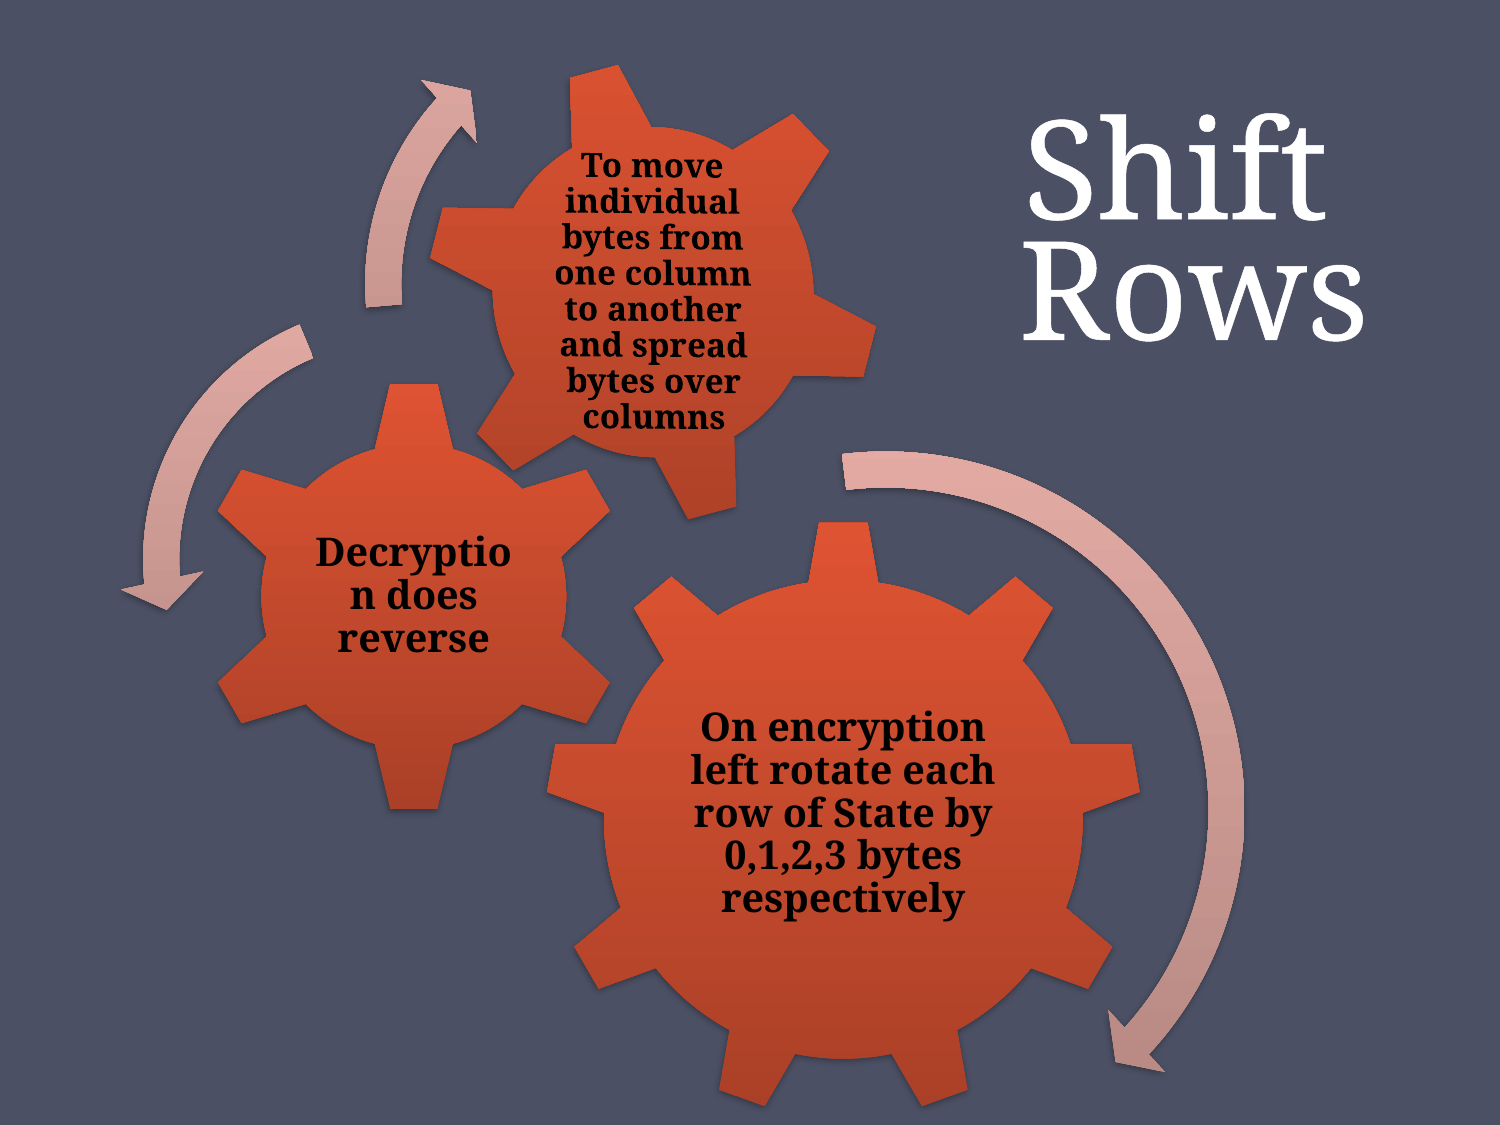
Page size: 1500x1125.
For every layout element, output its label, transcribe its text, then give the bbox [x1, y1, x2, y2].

title Shift Rows [887, 0, 1500, 375]
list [0, 18, 1393, 1107]
